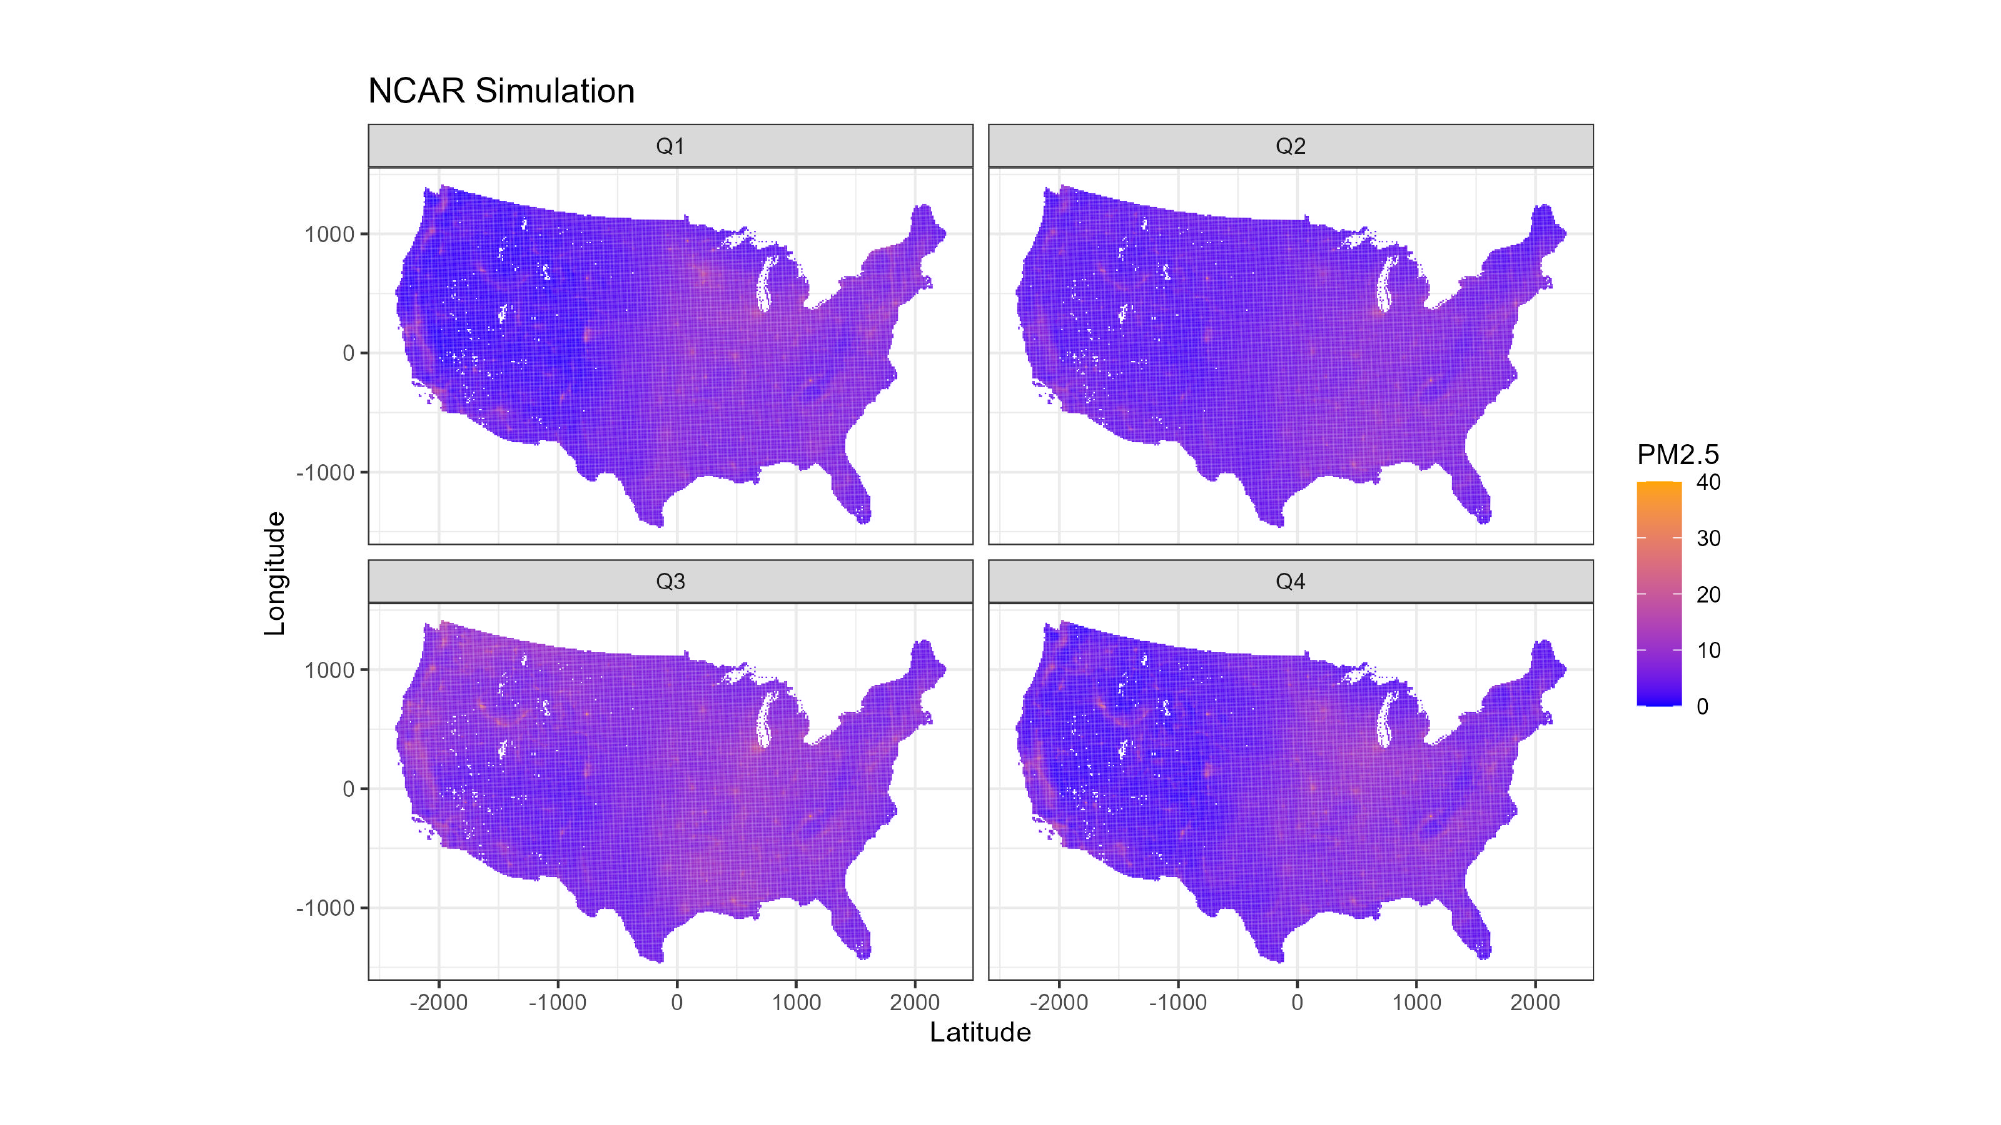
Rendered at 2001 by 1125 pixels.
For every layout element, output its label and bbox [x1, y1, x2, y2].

list [249, 0, 1751, 1125]
